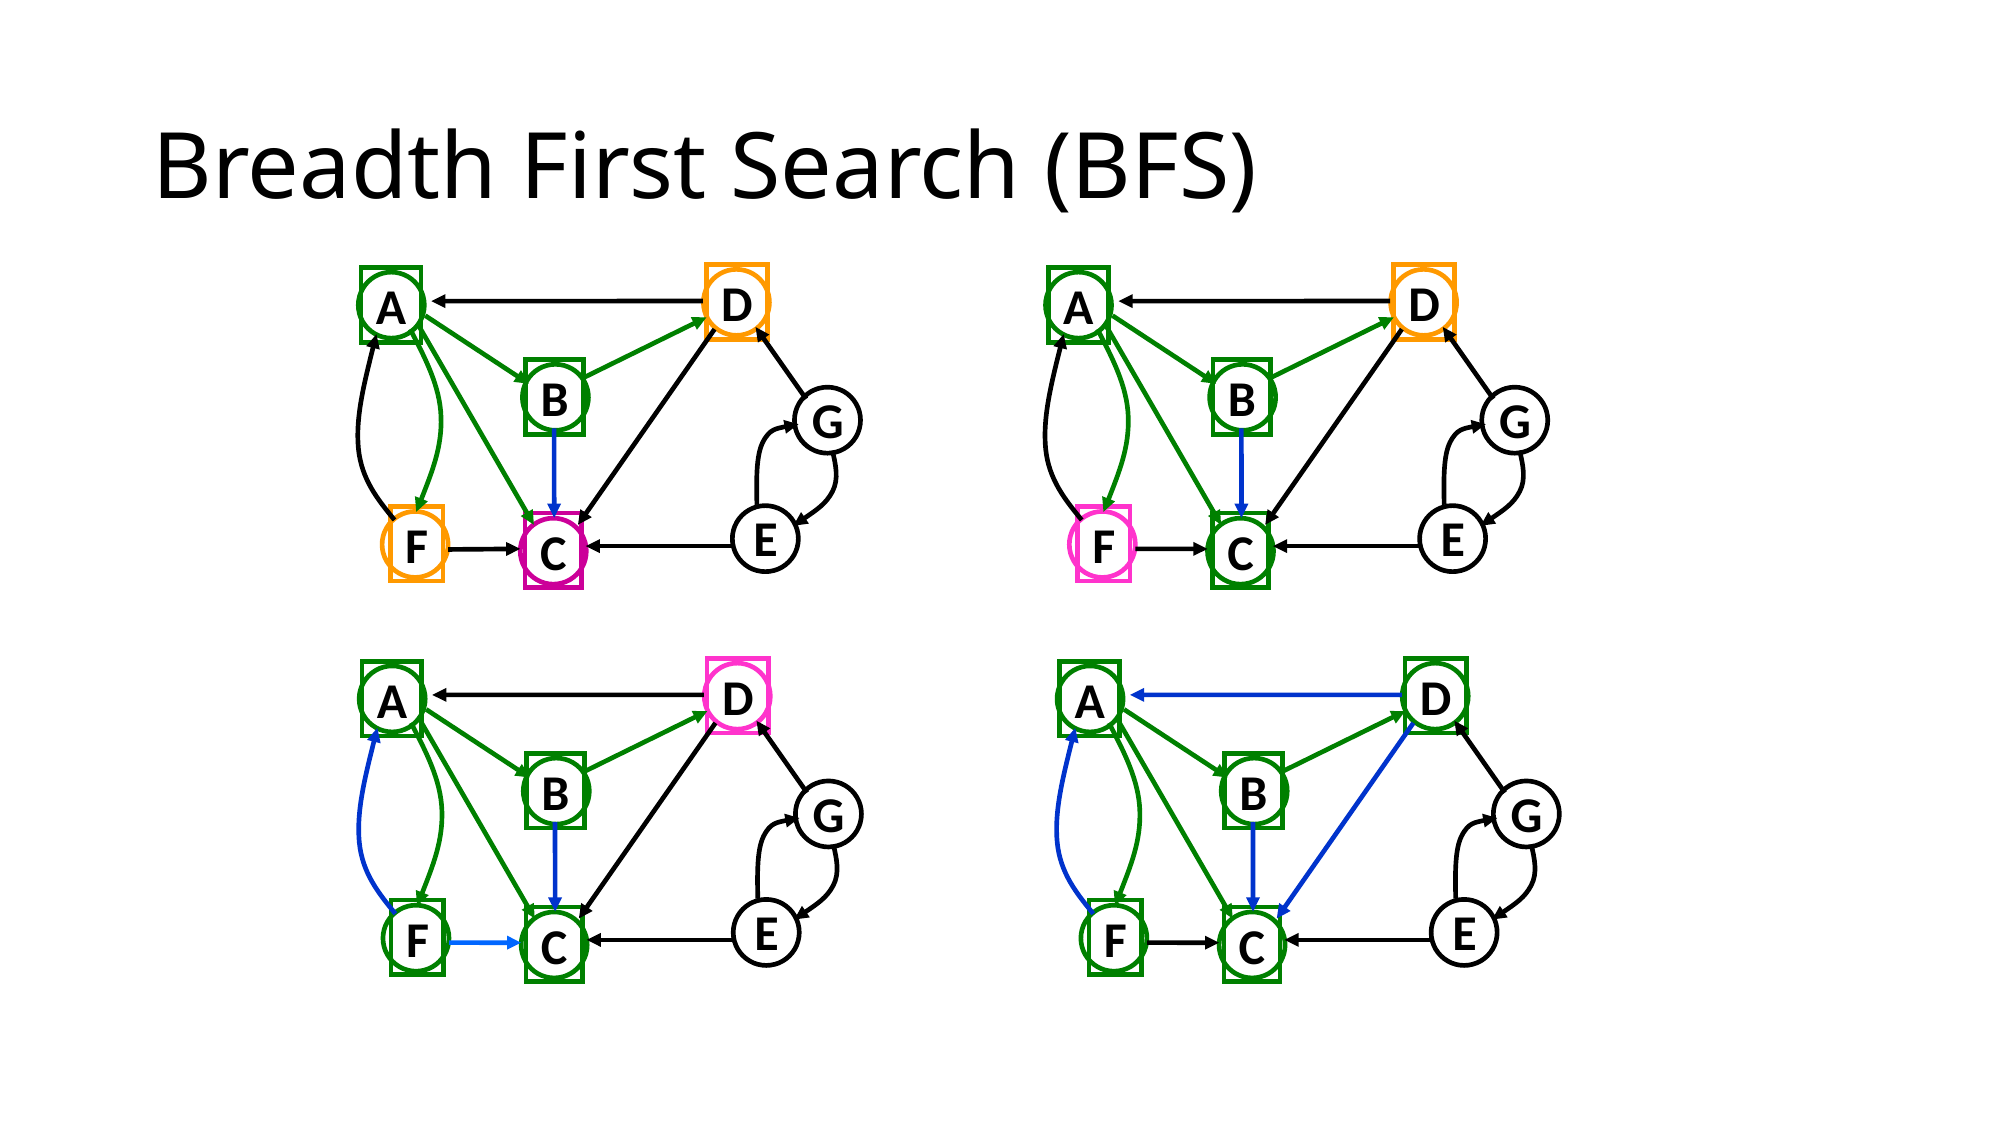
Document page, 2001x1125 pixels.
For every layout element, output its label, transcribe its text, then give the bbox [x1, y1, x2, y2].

text_box [755, 327, 797, 387]
text_box [578, 329, 715, 525]
text_box [431, 294, 703, 308]
text_box C [525, 513, 582, 588]
text_box [418, 325, 534, 525]
text_box [793, 520, 799, 557]
text_box [756, 420, 796, 499]
text_box [585, 539, 733, 553]
title Breadth First Search (BFS) [137, 59, 1863, 278]
text_box [582, 534, 587, 568]
text_box [795, 456, 837, 526]
text_box [732, 520, 738, 557]
text_box [357, 334, 395, 521]
text_box G [797, 380, 859, 456]
text_box B [525, 359, 584, 435]
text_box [1050, 656, 1562, 984]
text_box E [738, 499, 793, 575]
text_box [425, 315, 529, 384]
text_box A [361, 267, 421, 343]
text_box [583, 317, 707, 378]
text_box [421, 290, 425, 320]
text_box [443, 526, 449, 562]
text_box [352, 656, 864, 984]
text_box [410, 329, 442, 512]
text_box F [390, 506, 443, 581]
text_box [584, 380, 589, 414]
text_box [448, 542, 521, 556]
text_box [520, 534, 525, 569]
text_box [382, 523, 390, 566]
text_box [1039, 262, 1550, 590]
text_box [547, 428, 561, 518]
text_box D [706, 264, 768, 340]
